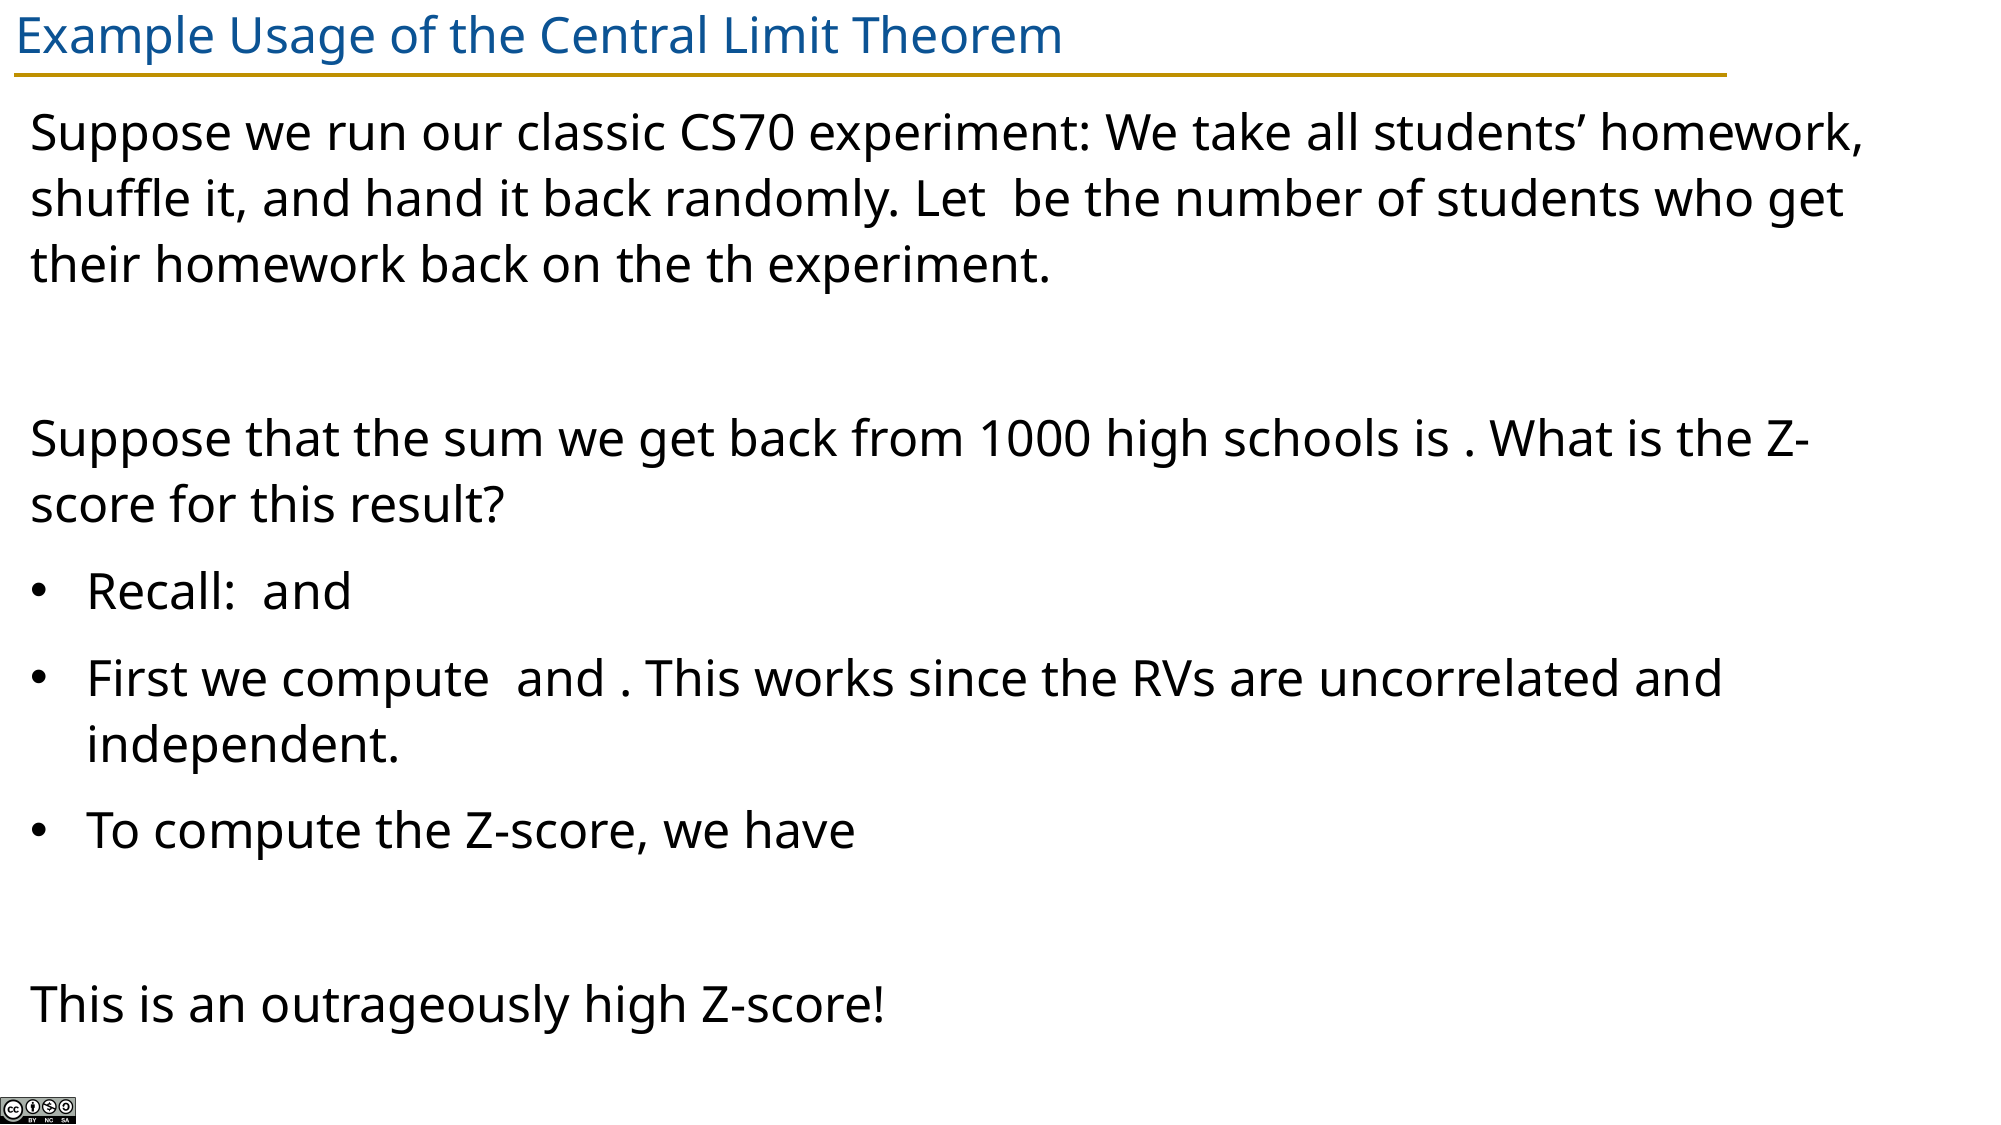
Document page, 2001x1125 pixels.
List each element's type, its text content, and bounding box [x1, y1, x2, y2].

picture [0, 1097, 76, 1124]
title Example Usage of the Central Limit Theorem [0, 0, 1725, 75]
